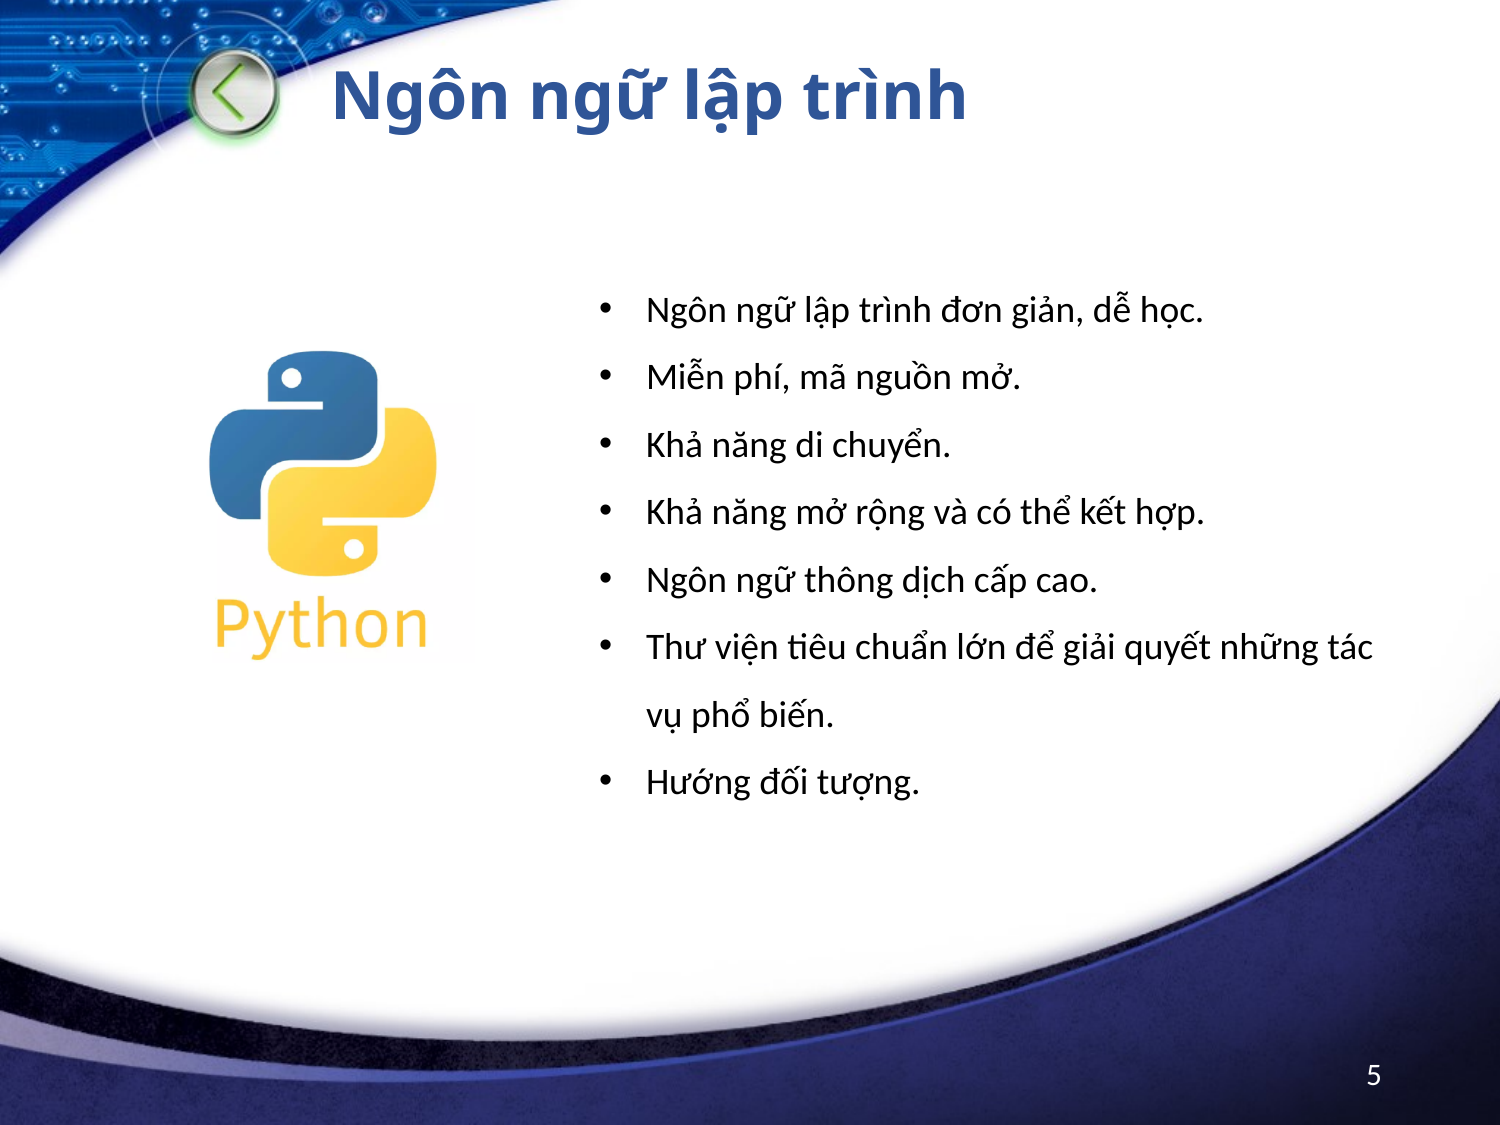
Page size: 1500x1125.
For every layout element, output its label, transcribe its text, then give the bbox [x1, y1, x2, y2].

text_box Ngôn ngữ lập trình đơn giản, dễ học. Miễn phí, mã nguồn mở. Khả năng di chuyển. Khả năng mở rộng và có thể kết hợp. Ngôn ngữ thông dịch cấp cao. Thư viện tiêu chuẩn lớn để giải quyết những tác vụ phổ biến. Hướng đối tượng. [584, 254, 1421, 810]
slide_number 5 [1059, 1042, 1397, 1103]
picture [0, 0, 1500, 1125]
title Ngôn ngữ lập trình [315, 51, 1453, 144]
